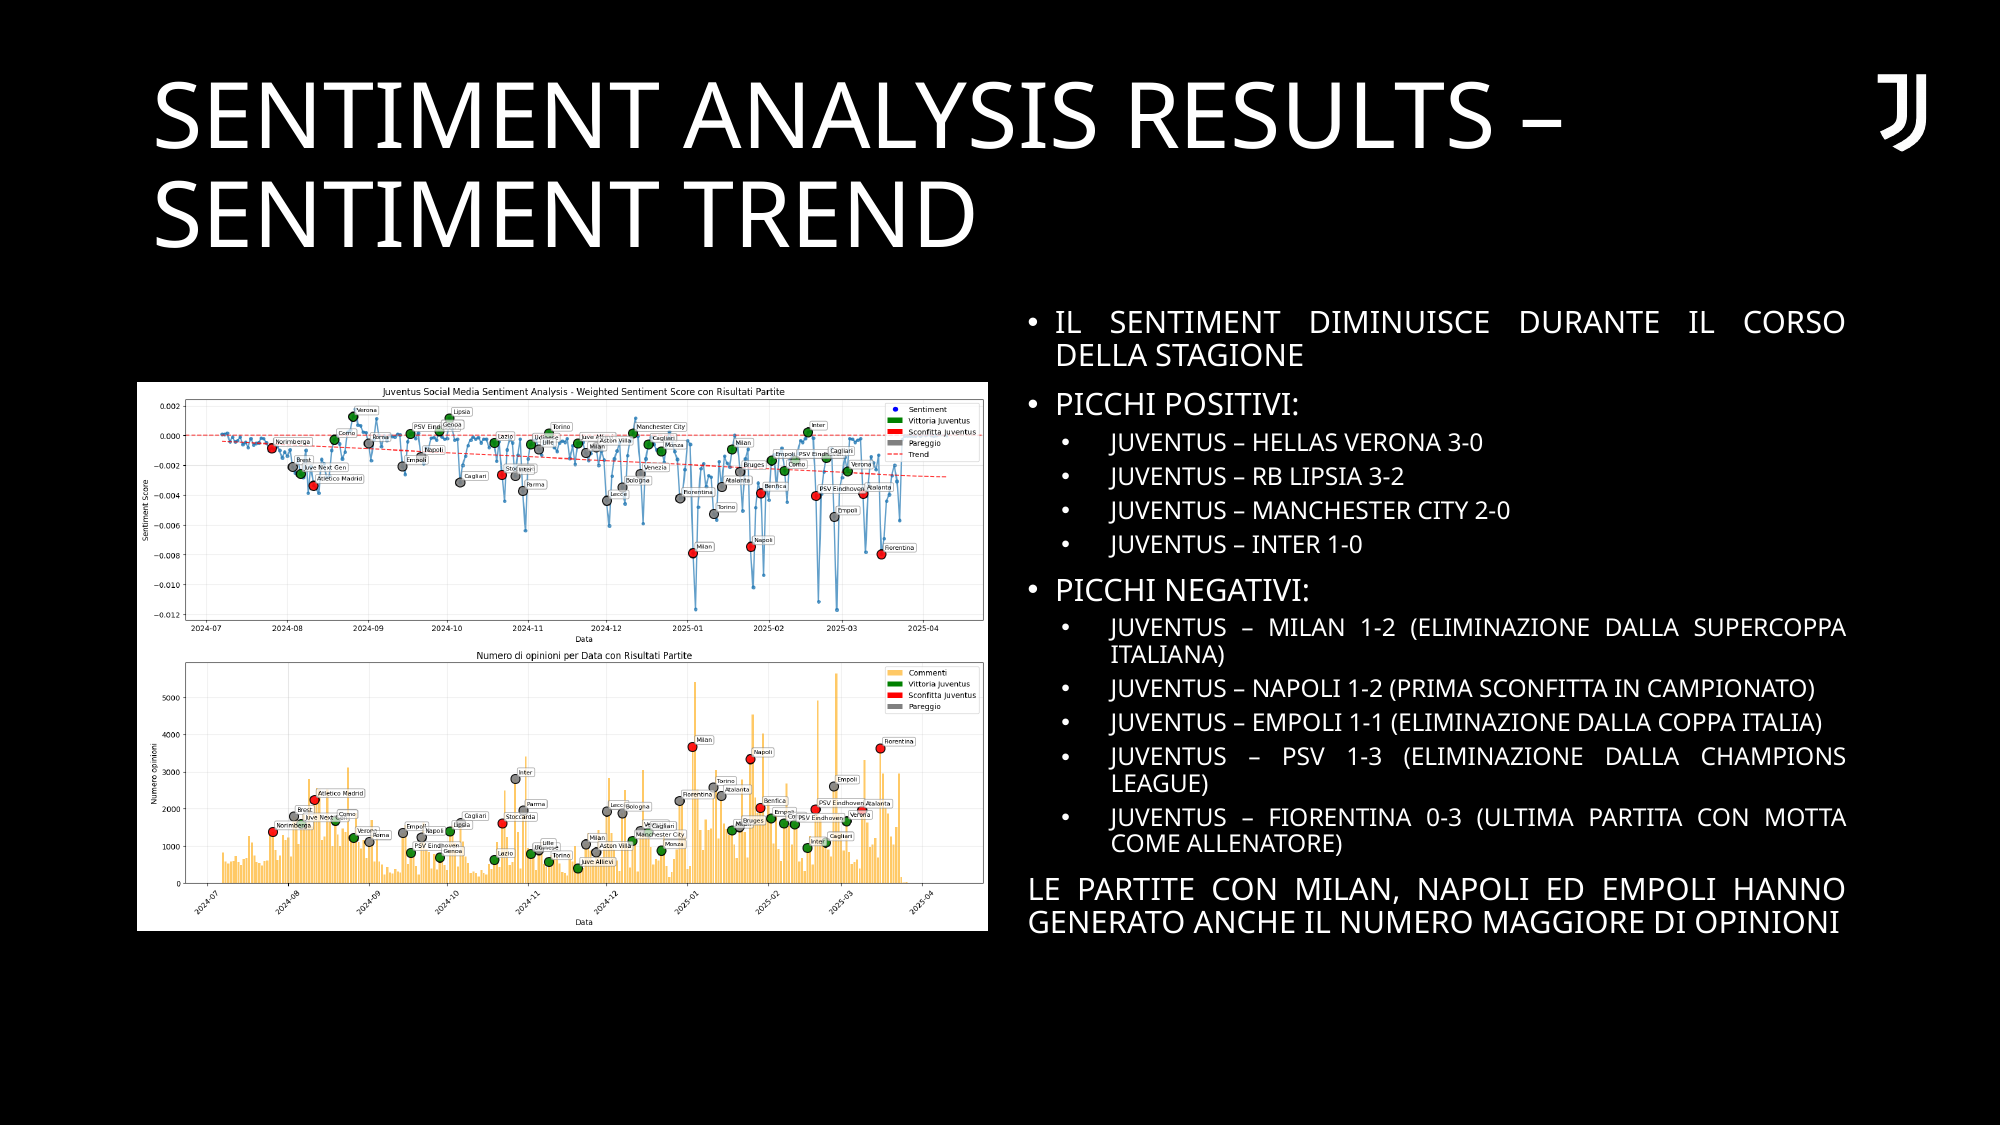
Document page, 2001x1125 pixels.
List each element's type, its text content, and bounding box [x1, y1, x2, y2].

picture [1863, 70, 1955, 154]
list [136, 381, 988, 932]
title Sentiment Analysis Results – Sentiment Trend [137, 59, 1863, 278]
list Il sentiment diminuisce durante il corso della stagione Picchi positivi: Juventus – Hellas Verona 3-0 Juventus – Rb Lipsia 3-2 Juventus – Manchester City 2-0 Juventus – Inter 1-0 Picchi negativi: Juventus – Milan 1-2 (Eliminazione dalla Supercoppa Italiana) Juventus – Napoli 1-2 (Prima sconfitta in campionato) Juventus – Empoli 1-1 (Eliminazione dalla Coppa Italia) Juventus – PSV 1-3 (Eliminazione dalla Champions League) Juventus – Fiorentina 0-3 (Ultima partita con Motta come allenatore) Le partite con milan, napoli ed empoli hanno generato anche il numero maggiore di opinioni [1012, 299, 1863, 1014]
